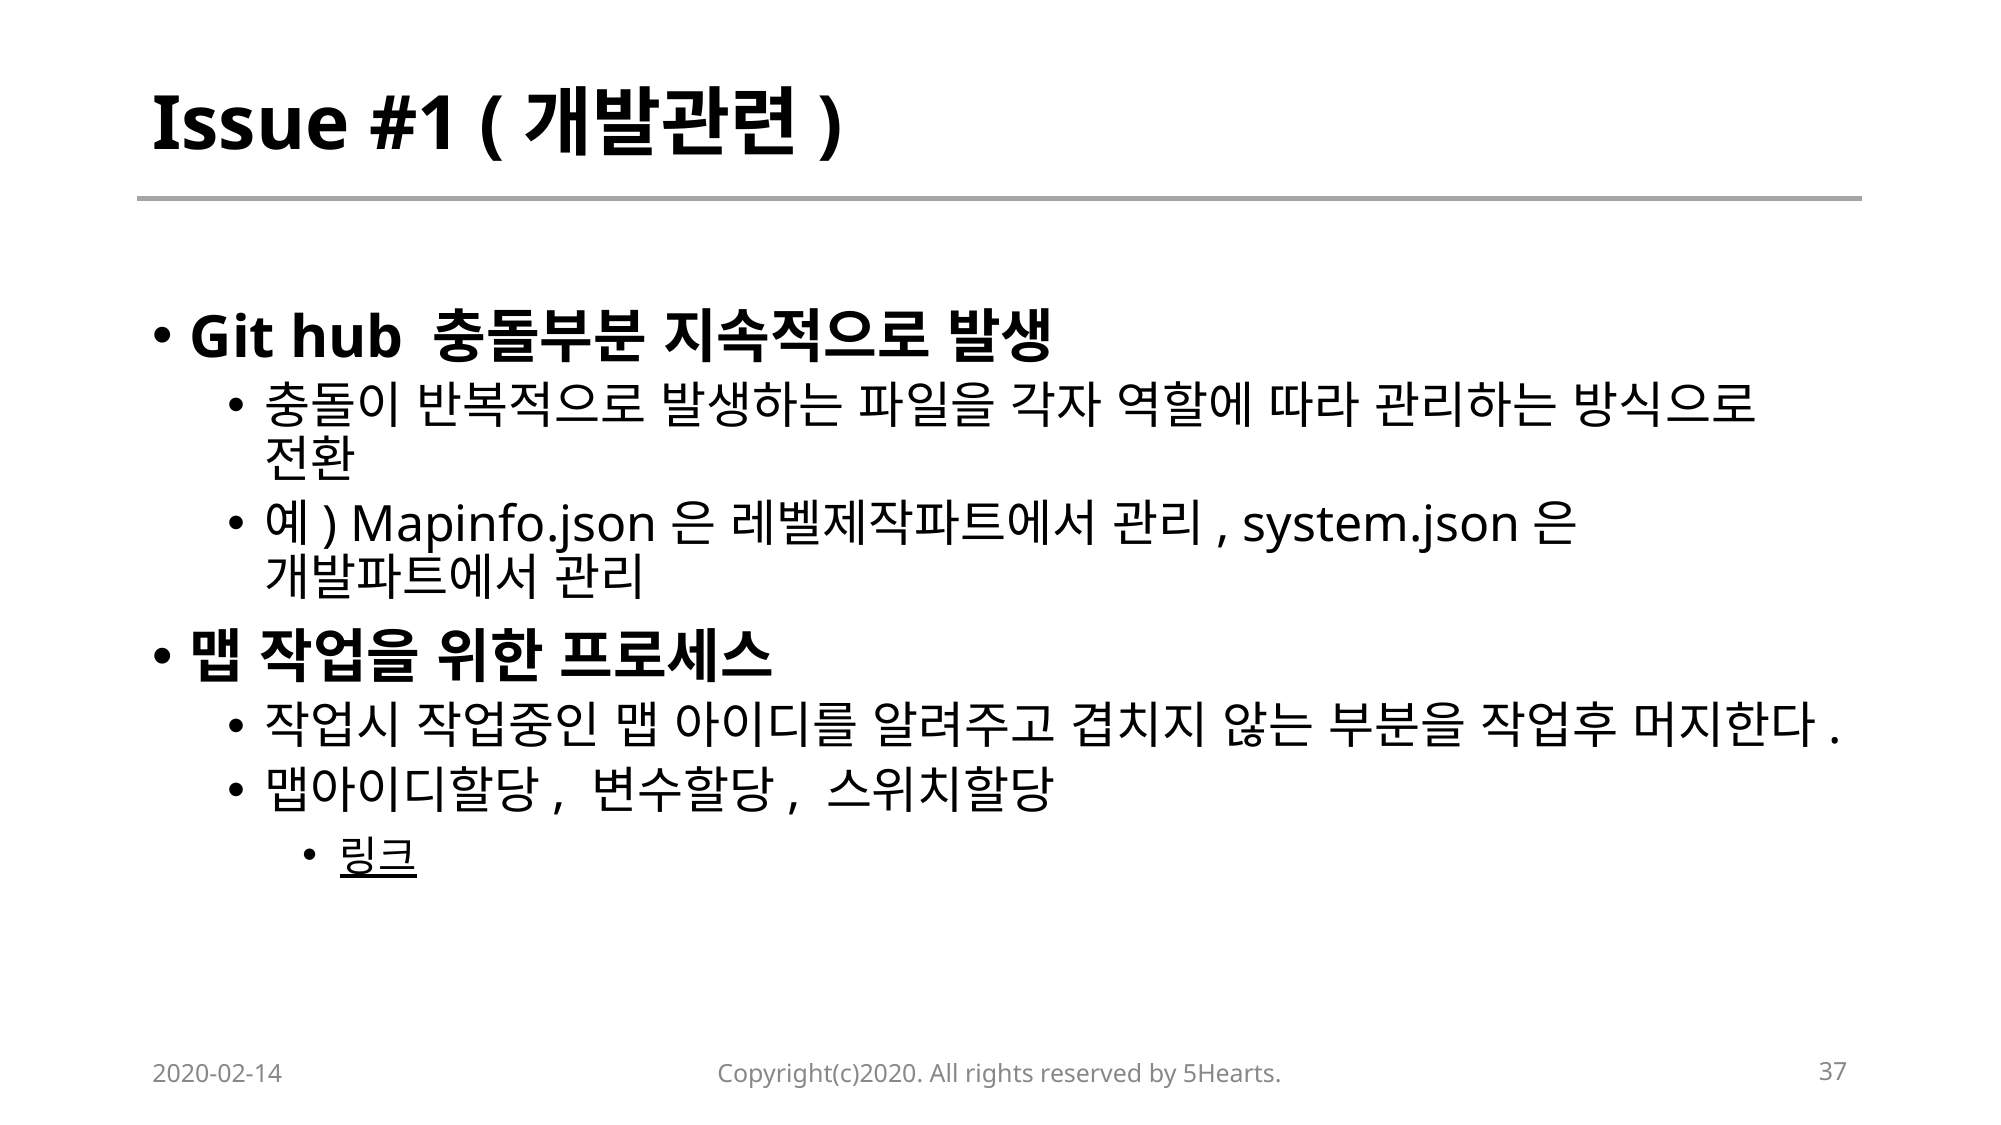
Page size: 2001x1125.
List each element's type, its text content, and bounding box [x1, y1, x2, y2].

title Issue #1 (개발관련) [137, 59, 1863, 191]
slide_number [137, 1042, 588, 1103]
slide_number 37 [1412, 1042, 1863, 1103]
footer Copyright(c)2020. All rights reserved by 5Hearts. [662, 1042, 1338, 1103]
list Git hub 충돌부분 지속적으로 발생 충돌이 반복적으로 발생하는 파일을 각자 역할에 따라 관리하는 방식으로 전환 예) Mapinfo.json은 레벨제작파트에서 관리, system.json은 개발파트에서 관리 맵 작업을 위한 프로세스 작업시 작업중인 맵 아이디를 알려주고 겹치지 않는 부분을 작업후 머지한다. 맵아이디할당, 변수할당, 스위치할당 링크 [137, 299, 1863, 1014]
